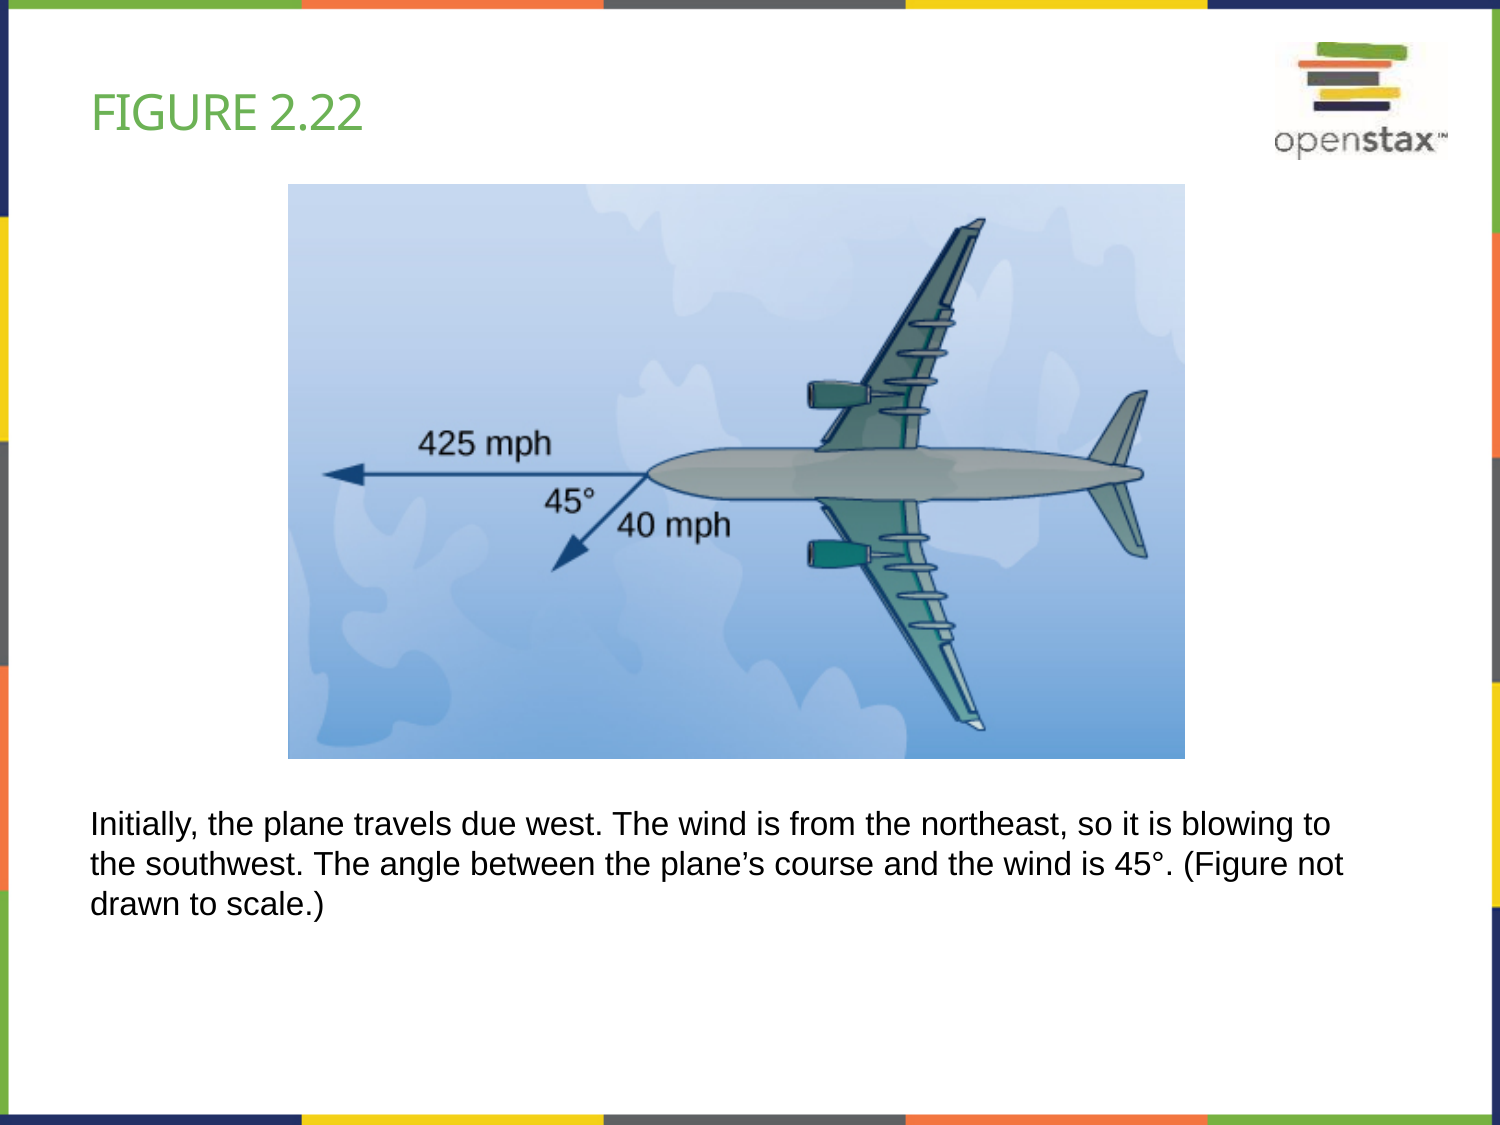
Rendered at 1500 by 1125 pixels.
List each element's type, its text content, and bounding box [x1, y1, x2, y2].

picture [0, 0, 1500, 1125]
title Figure 2.22 [75, 39, 1275, 148]
list Initially, the plane travels due west. The wind is from the northeast, so it is blowing to the southwest. The angle between the plane’s course and the wind is 45°. (Figure not drawn to scale.) [75, 794, 1398, 986]
